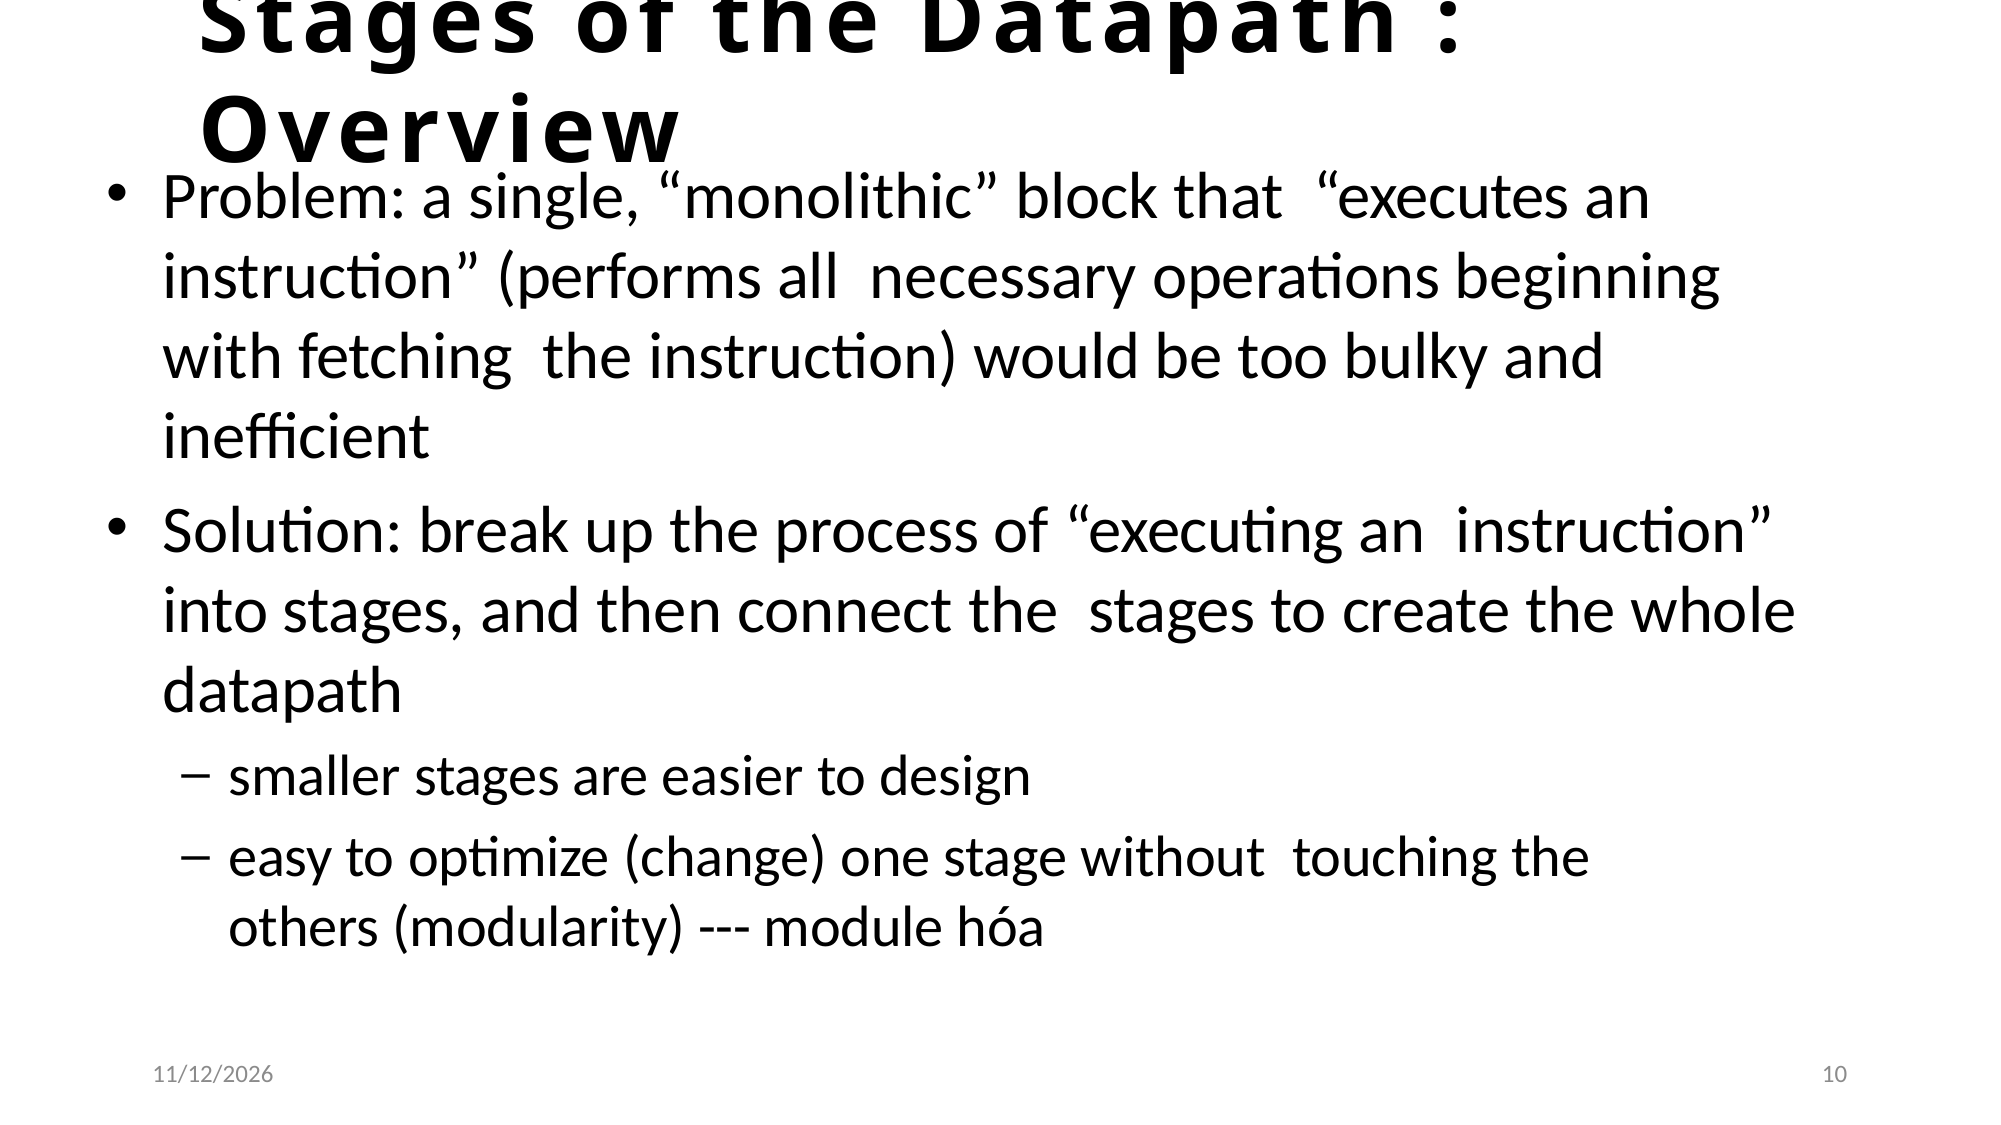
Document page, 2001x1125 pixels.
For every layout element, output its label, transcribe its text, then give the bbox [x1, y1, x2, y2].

slide_number 10 [1412, 1042, 1863, 1103]
title Stages of the Datapath : Overview [195, 0, 1778, 182]
text_box Problem: a single, “monolithic” block that “executes an instruction” (performs all necessary operations beginning with fetching the instruction) would be too bulky and inefficient Solution: break up the process of “executing an instruction” into stages, and then connect the stages to create the whole datapath smaller stages are easier to design easy to optimize (change) one stage without touching the others (modularity) --- module hóa [103, 149, 1847, 959]
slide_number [137, 1042, 588, 1103]
